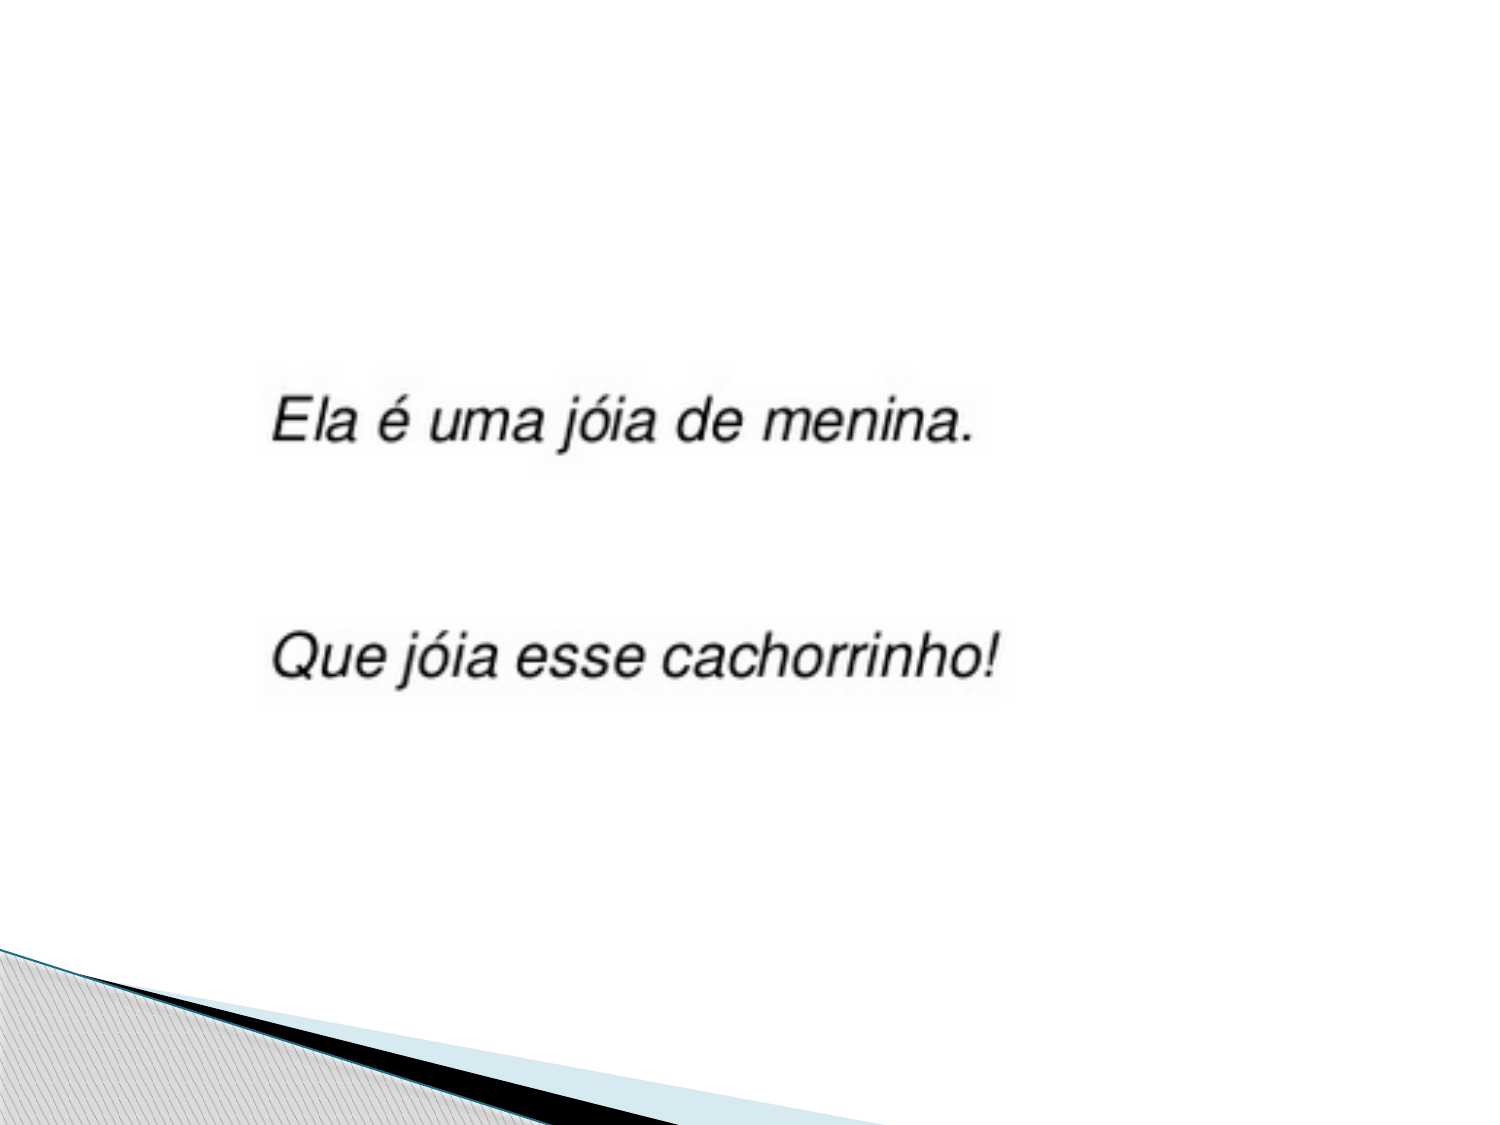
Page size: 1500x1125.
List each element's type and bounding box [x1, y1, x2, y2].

picture [186, 243, 1377, 918]
